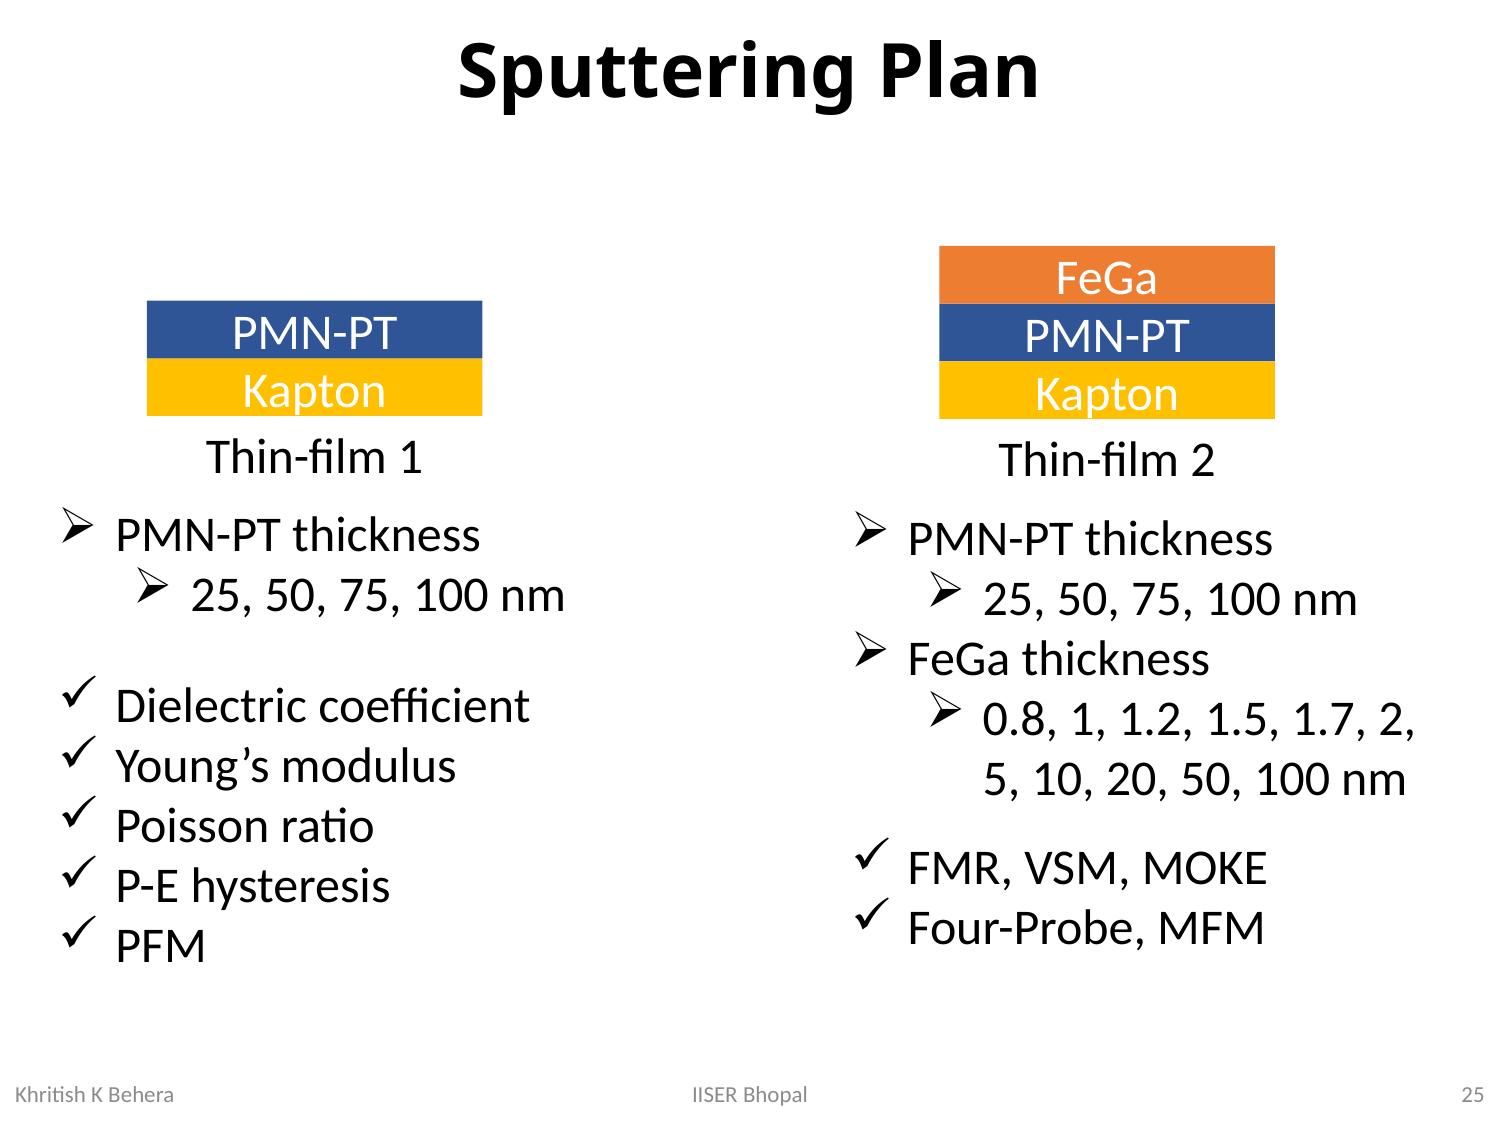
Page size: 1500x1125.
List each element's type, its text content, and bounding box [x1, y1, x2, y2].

slide_number Khritish K Behera [0, 1063, 338, 1124]
text_box PMN-PT thickness 25, 50, 75, 100 nm FeGa thickness 0.8, 1, 1.2, 1.5, 1.7, 2, 5, 10, 20, 50, 100 nm [836, 498, 1444, 814]
text_box PMN-PT thickness 25, 50, 75, 100 nm [44, 494, 586, 629]
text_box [939, 245, 1275, 419]
footer IISER Bhopal [496, 1063, 1004, 1124]
title Sputtering Plan [0, 1, 1500, 146]
text_box FMR, VSM, MOKE Four-Probe, MFM [836, 826, 1378, 962]
text_box Thin-film 2 [982, 419, 1232, 494]
text_box Dielectric coefficient Young’s modulus Poisson ratio P-E hysteresis PFM [44, 665, 586, 980]
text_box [146, 300, 483, 417]
slide_number 25 [1162, 1063, 1500, 1124]
text_box Thin-film 1 [190, 417, 440, 491]
